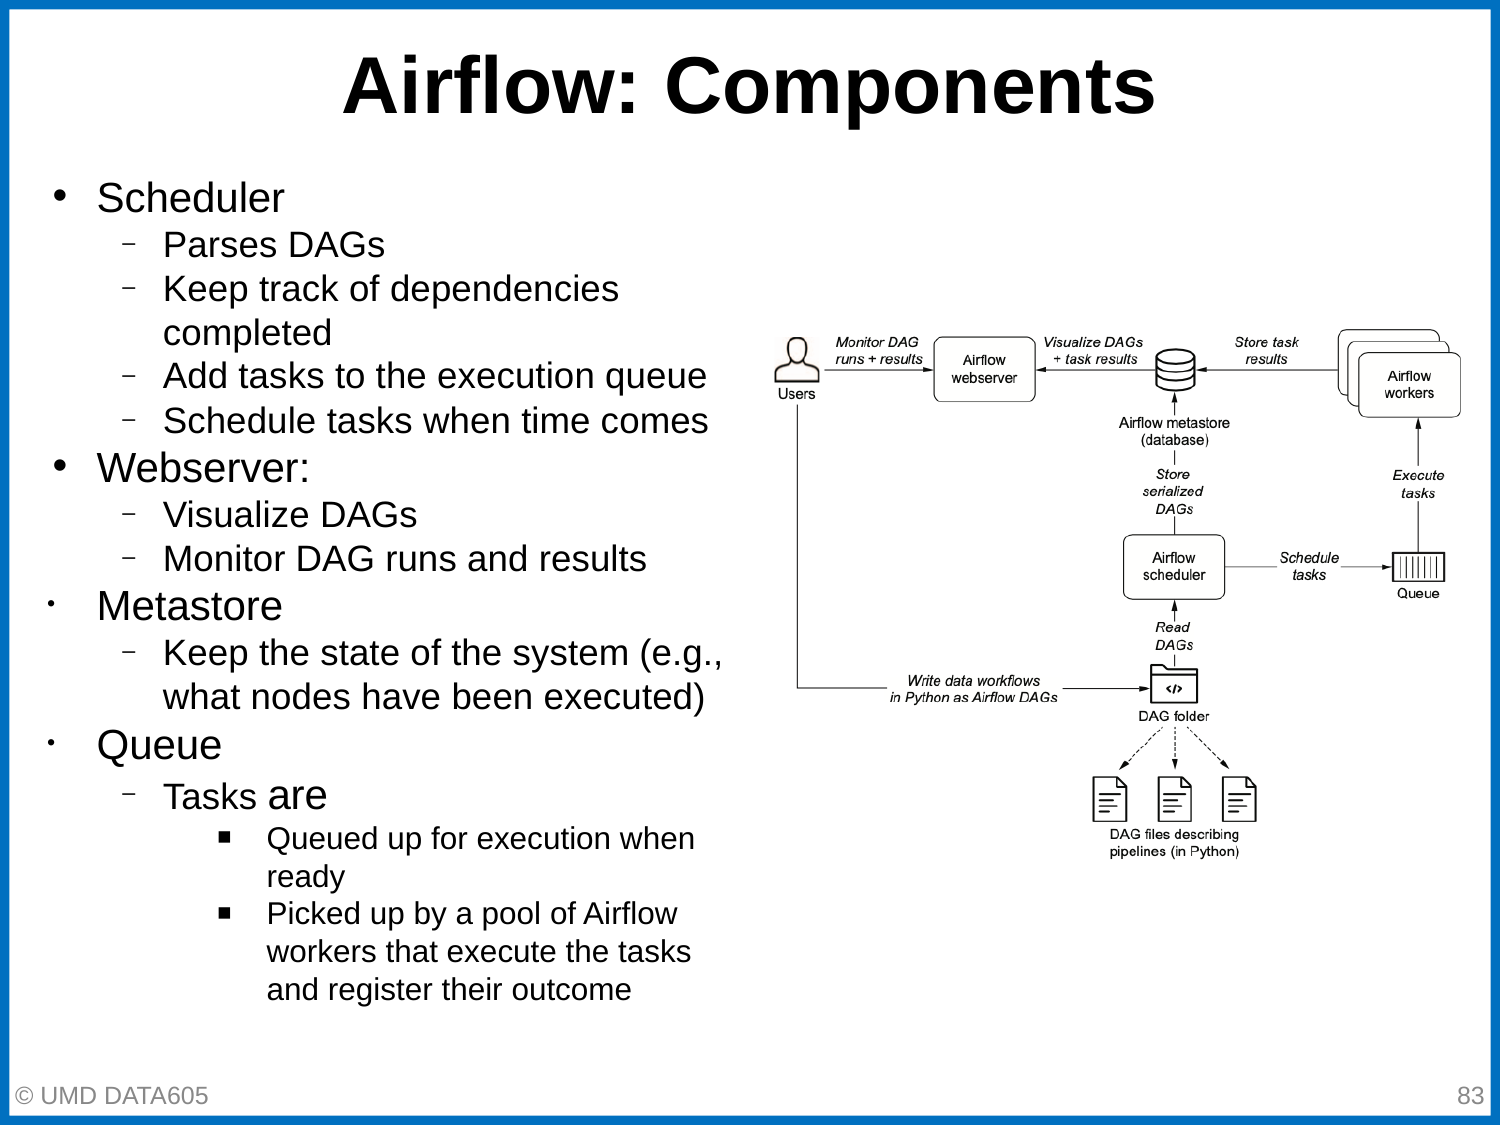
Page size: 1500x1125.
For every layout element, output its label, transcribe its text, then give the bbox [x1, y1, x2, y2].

slide_number ‹#› [1149, 1065, 1500, 1125]
picture [760, 312, 1476, 868]
list Scheduler Parses DAGs Keep track of dependencies completed Add tasks to the execution queue Schedule tasks when time comes Webserver: Visualize DAGs Monitor DAG runs and results Metastore Keep the state of the system (e.g., what nodes have been executed) Queue Tasks are Queued up for execution when ready Picked up by a pool of Airflow workers that execute the tasks and register their outcome [24, 162, 740, 1025]
title Airflow: Components [24, 24, 1475, 138]
footer © UMD DATA605 [0, 1065, 550, 1125]
